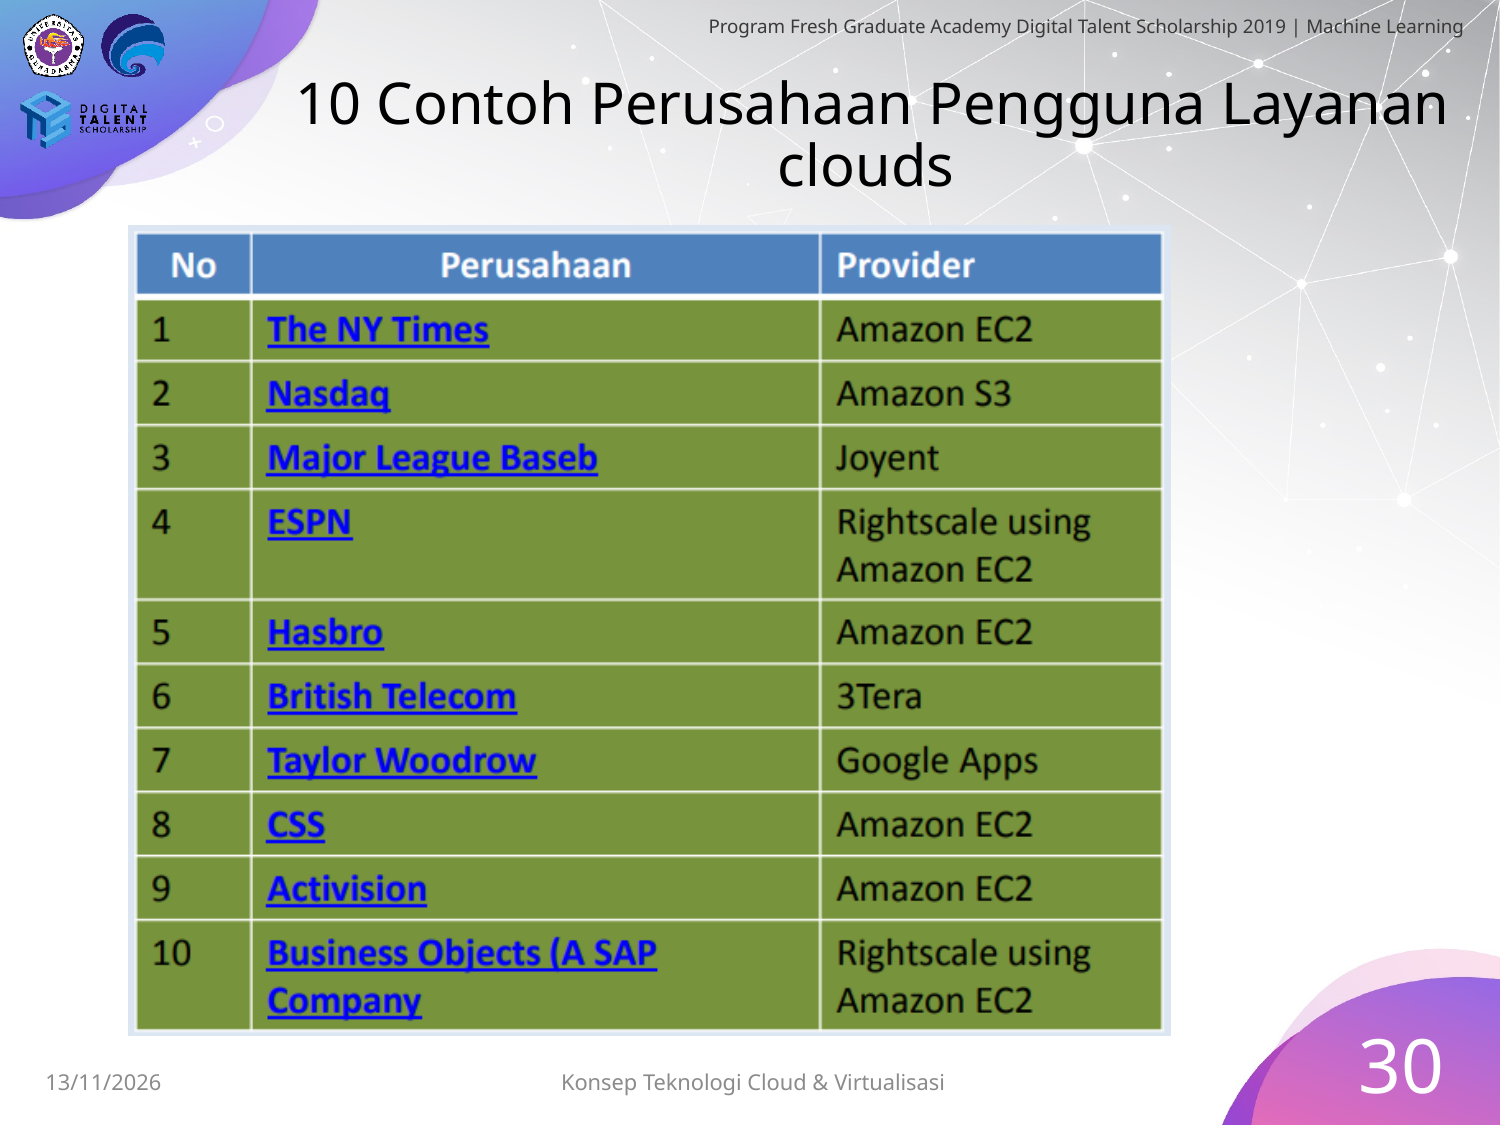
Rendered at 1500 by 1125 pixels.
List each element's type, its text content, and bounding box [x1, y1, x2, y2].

slide_number 30 [1327, 1025, 1477, 1115]
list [128, 225, 1171, 1036]
title 10 Contoh Perusahaan Pengguna Layanan clouds [271, 66, 1477, 207]
picture [0, 0, 1500, 1125]
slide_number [30, 1053, 272, 1114]
footer Konsep Teknologi Cloud & Virtualisasi [386, 1053, 1121, 1114]
